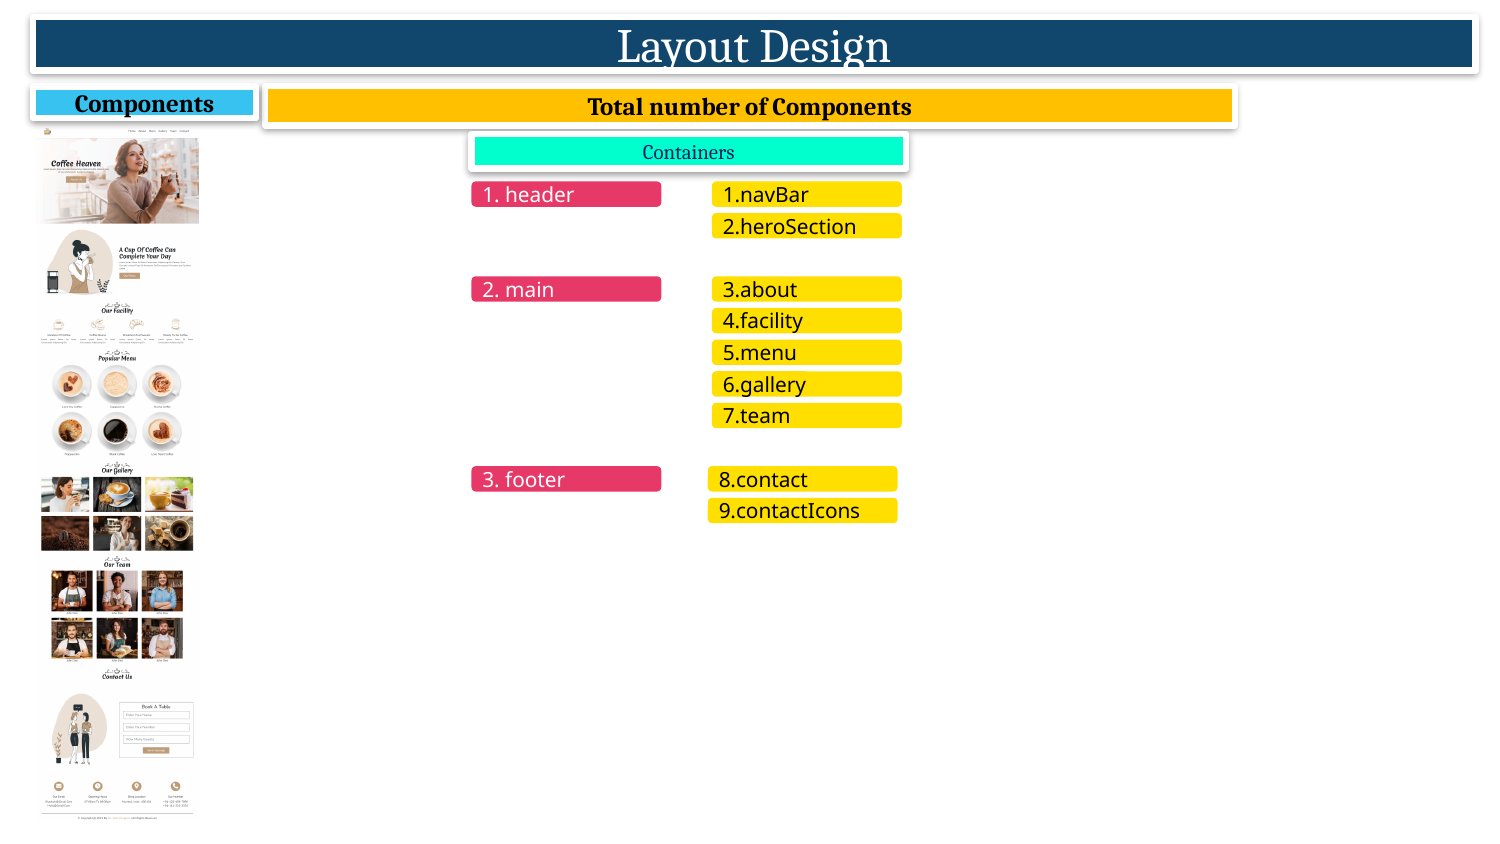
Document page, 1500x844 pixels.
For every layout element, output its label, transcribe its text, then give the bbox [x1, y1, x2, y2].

picture [35, 124, 199, 821]
text_box 2. main [471, 276, 662, 302]
text_box 6.gallery [711, 371, 902, 397]
text_box 1.navBar [711, 181, 902, 207]
text_box 7.team [711, 402, 902, 429]
text_box Layout Design [32, 16, 1476, 71]
text_box 1. header [471, 181, 662, 207]
text_box 2.heroSection [711, 213, 902, 239]
text_box 4.facility [711, 307, 902, 334]
text_box 9.contactIcons [707, 497, 898, 524]
text_box 8.contact [707, 466, 898, 492]
text_box Total number of Components [264, 85, 1235, 126]
text_box 3.about [711, 276, 902, 302]
text_box 3. footer [471, 466, 662, 492]
text_box 5.menu [711, 339, 902, 365]
text_box Containers [471, 133, 906, 169]
text_box Components [32, 86, 257, 119]
